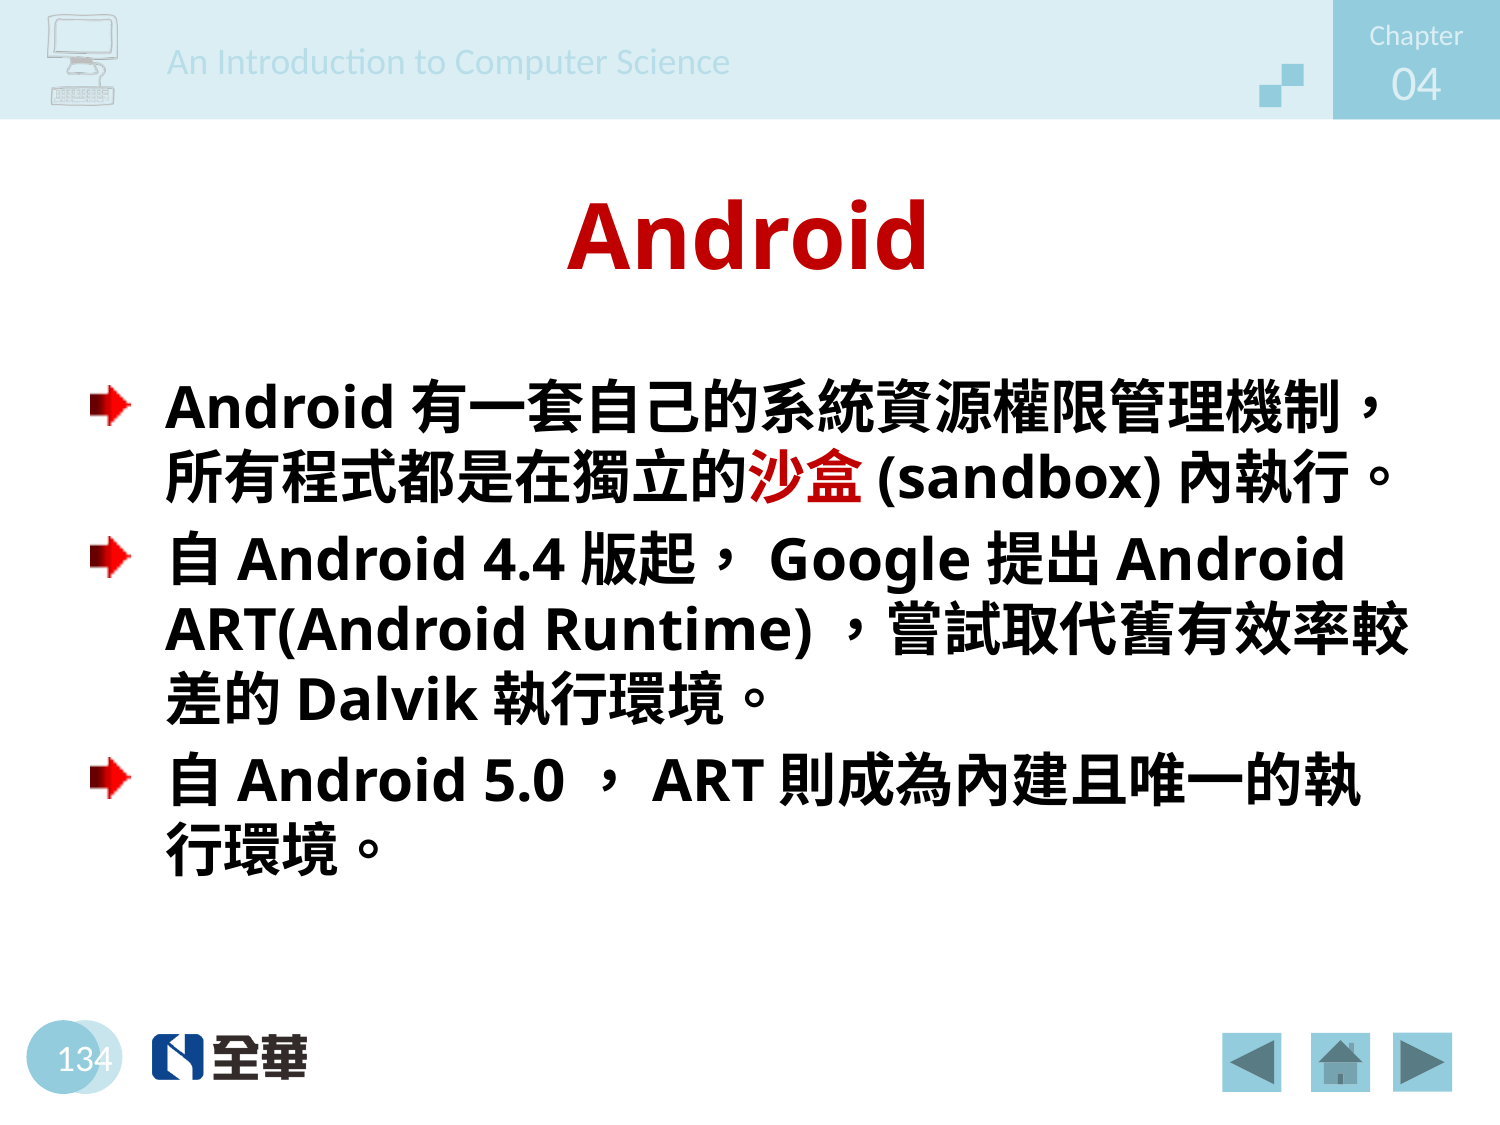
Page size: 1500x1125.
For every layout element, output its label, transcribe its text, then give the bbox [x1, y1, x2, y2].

title Android [75, 138, 1425, 327]
picture [47, 14, 118, 106]
picture [90, 536, 131, 578]
list Android有一套自己的系統資源權限管理機制，所有程式都是在獨立的沙盒(sandbox)內執行。 自Android 4.4版起，Google提出Android ART(Android Runtime)，嘗試取代舊有效率較差的Dalvik執行環境。 自Android 5.0，ART則成為內建且唯一的執行環境。 [75, 363, 1425, 1005]
picture [90, 385, 131, 426]
picture [90, 757, 131, 799]
picture [152, 1034, 307, 1080]
